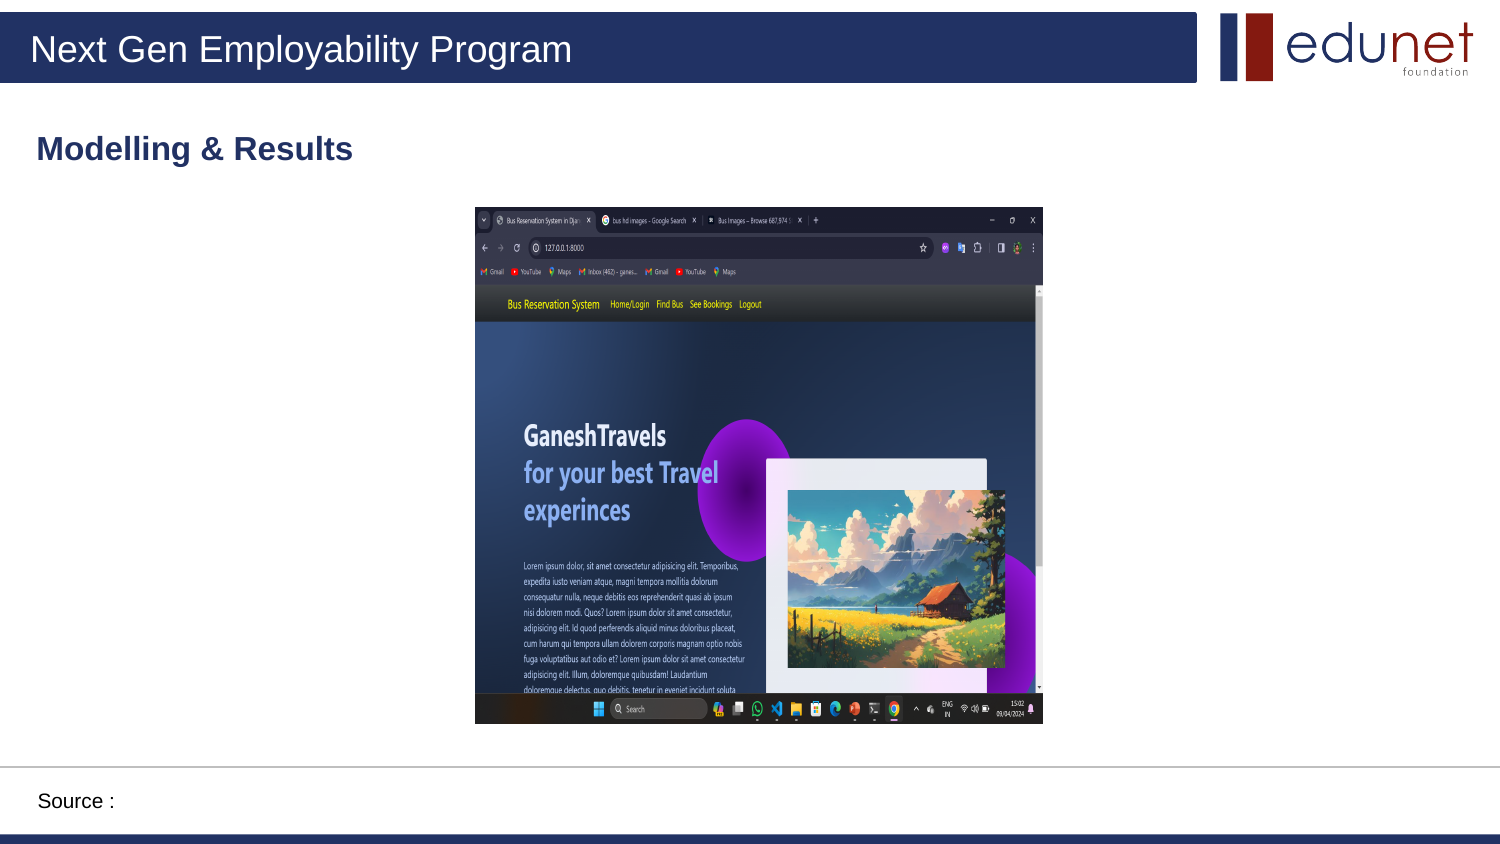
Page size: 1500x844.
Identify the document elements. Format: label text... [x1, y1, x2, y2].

picture [1279, 14, 1482, 83]
picture [474, 207, 1043, 724]
title Modelling & Results [21, 111, 504, 165]
text_box Source : [22, 776, 139, 826]
